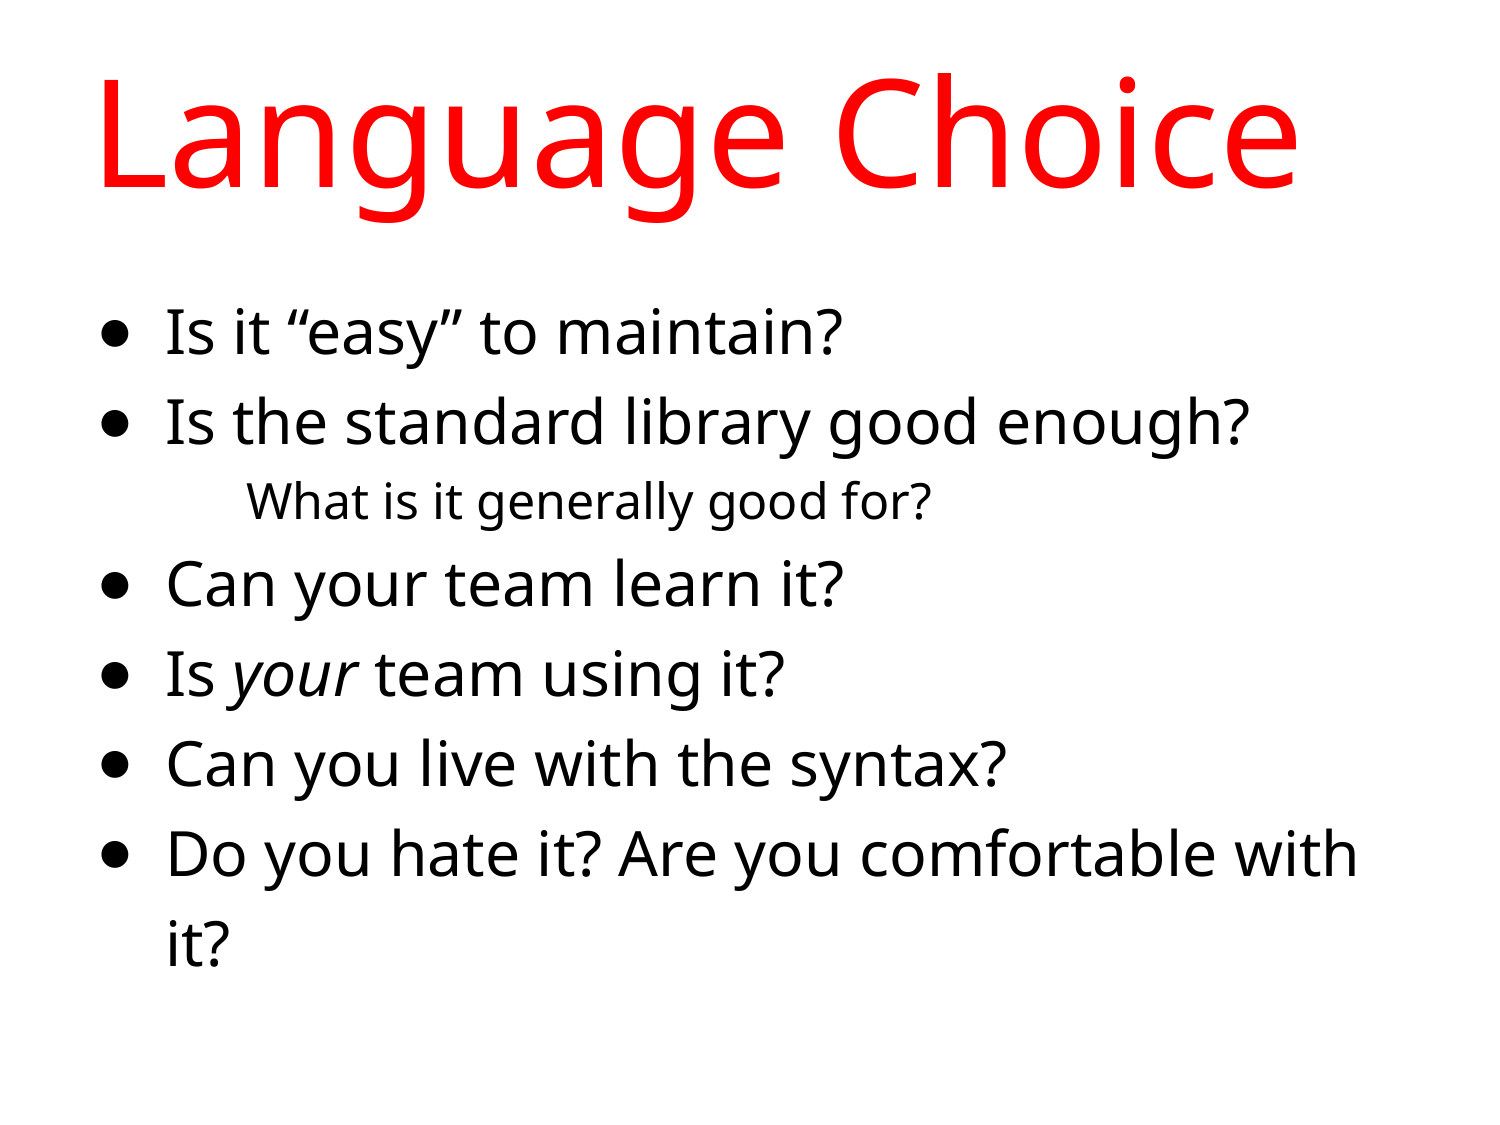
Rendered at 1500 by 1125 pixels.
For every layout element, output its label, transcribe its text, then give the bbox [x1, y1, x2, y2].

list Is it “easy” to maintain? Is the standard library good enough? What is it generally good for? Can your team learn it? Is your team using it? Can you live with the syntax? Do you hate it? Are you comfortable with it? [75, 262, 1425, 1078]
title Language Choice [75, 45, 1425, 233]
